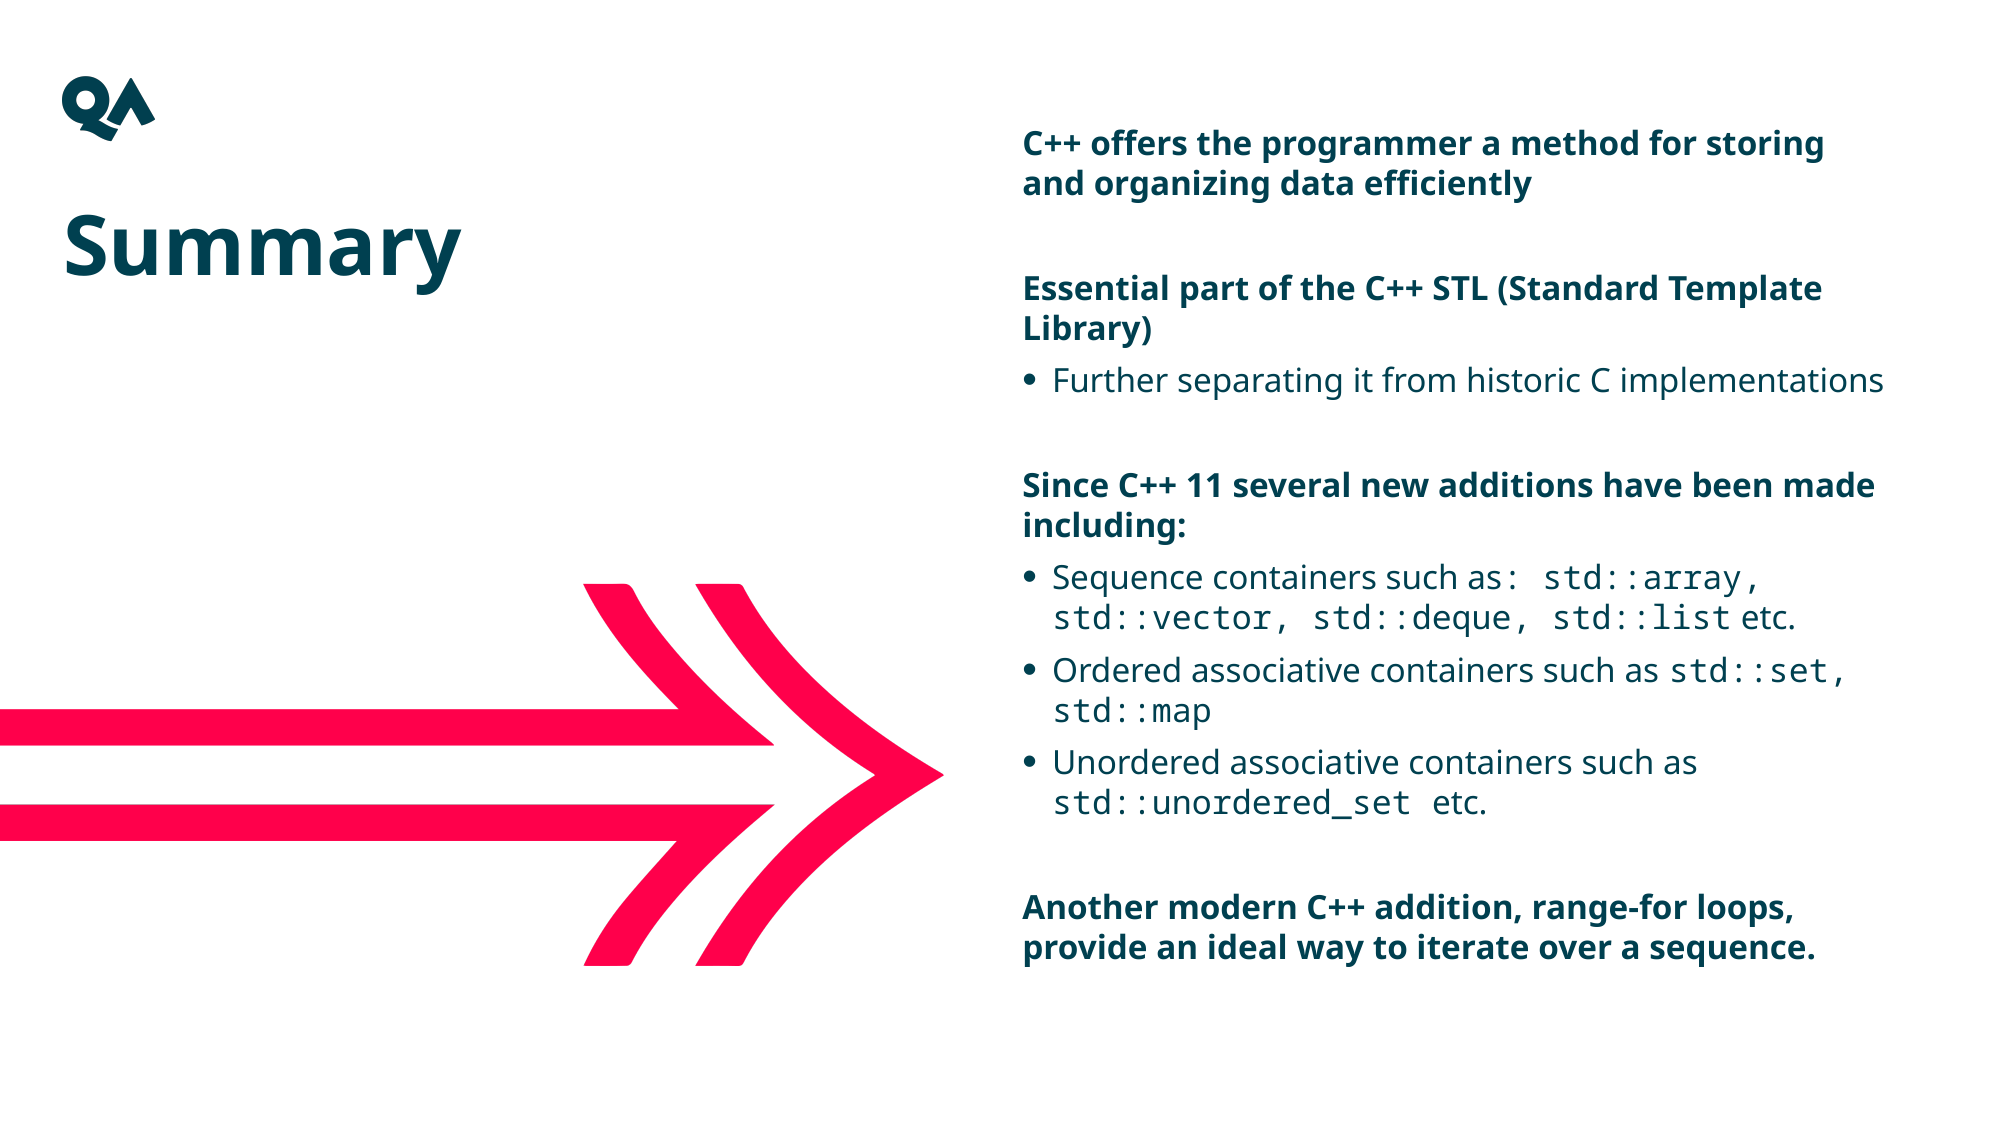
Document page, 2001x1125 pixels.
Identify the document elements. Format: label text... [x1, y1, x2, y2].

picture [0, 563, 950, 987]
list Summary [63, 203, 670, 526]
picture [44, 61, 173, 153]
list C++ offers the programmer a method for storing and organizing data efficiently Essential part of the C++ STL (Standard Template Library) Further separating it from historic C implementations Since C++ 11 several new additions have been made including: Sequence containers such as: std::array, std::vector, std::deque, std::list etc. Ordered associative containers such as std::set, std::map Unordered associative containers such as std::unordered_set etc. Another modern C++ addition, range-for loops, provide an ideal way to iterate over a sequence. [1022, 122, 1889, 1007]
